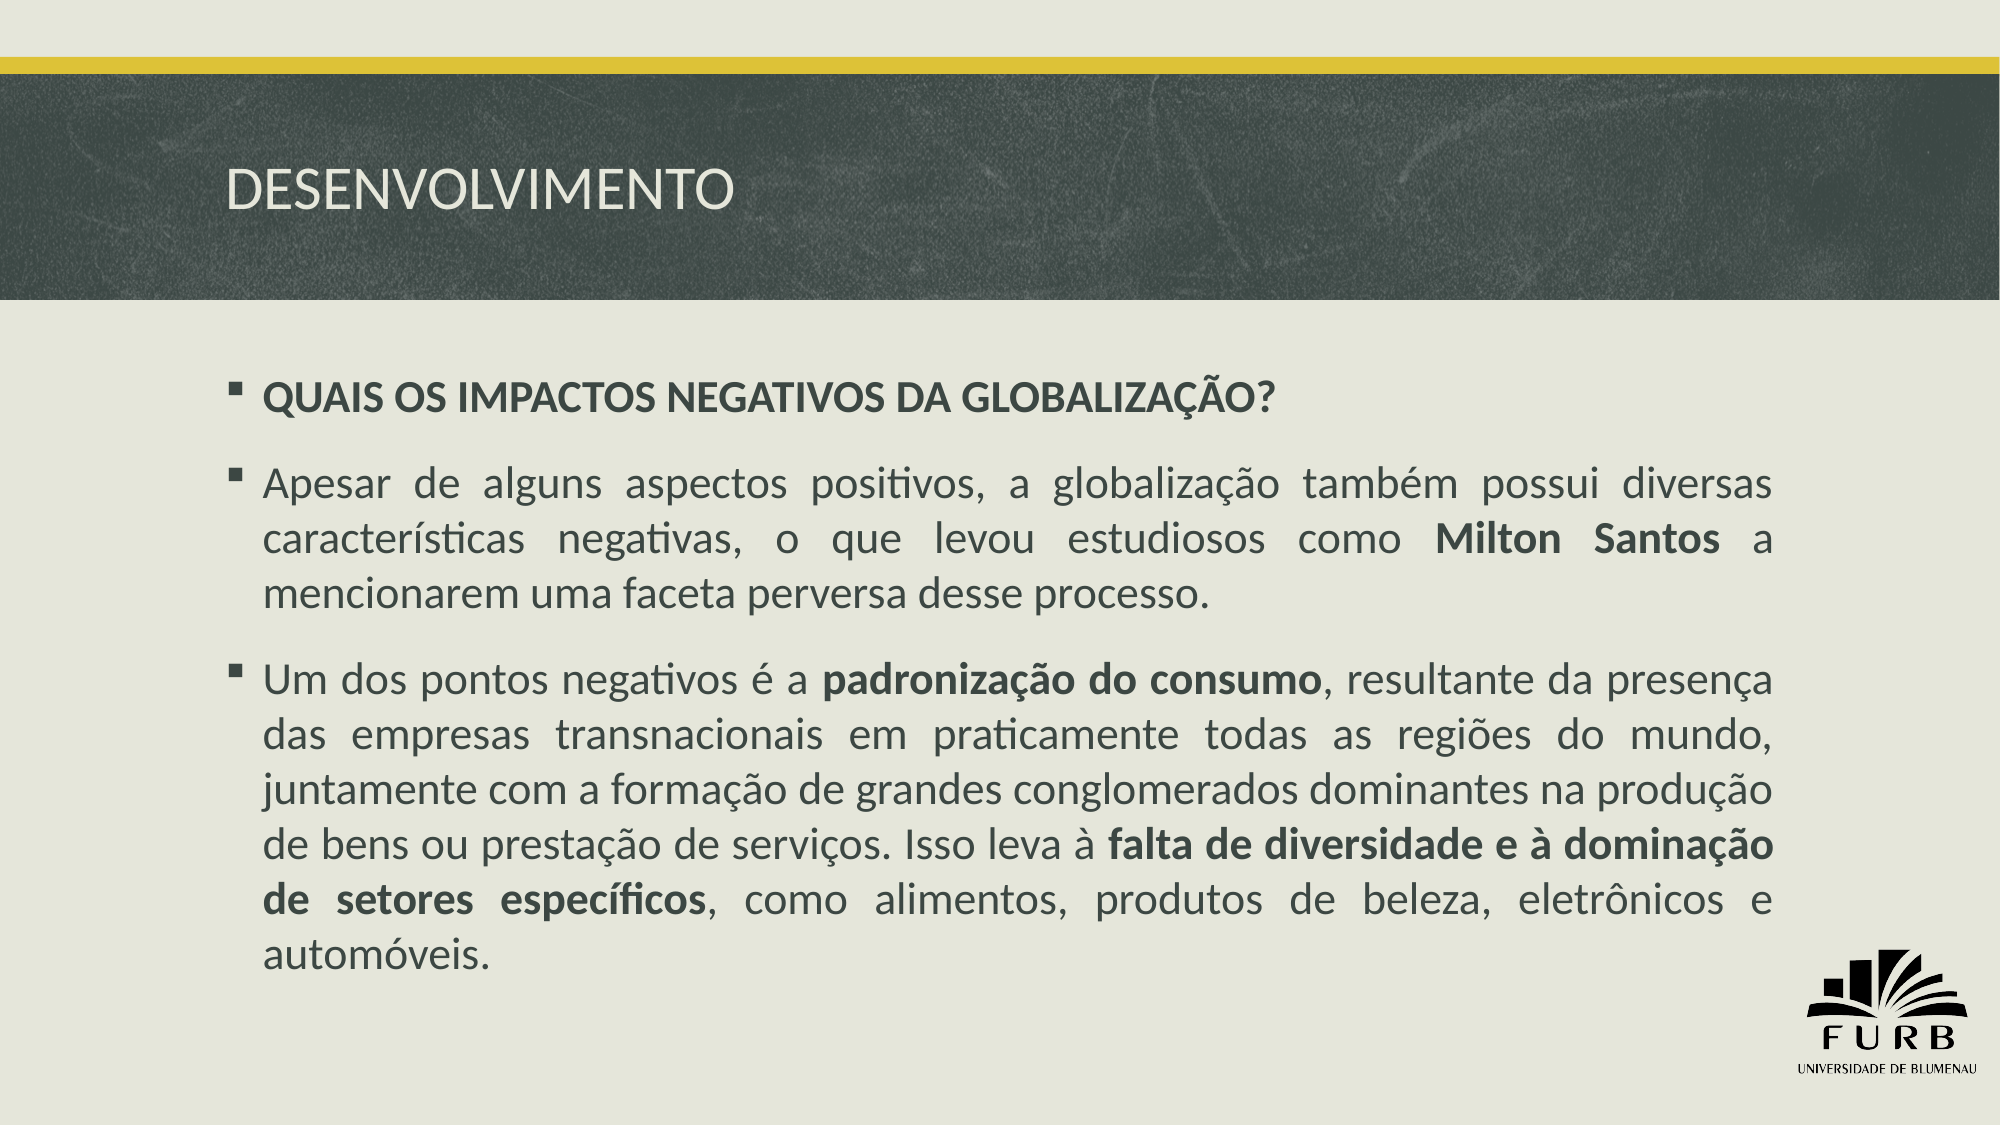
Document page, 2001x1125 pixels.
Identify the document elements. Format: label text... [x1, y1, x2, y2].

title DESENVOLVIMENTO [210, 76, 1790, 300]
list QUAIS OS IMPACTOS NEGATIVOS DA GLOBALIZAÇÃO? Apesar de alguns aspectos positivos, a globalização também possui diversas características negativas, o que levou estudiosos como Milton Santos a mencionarem uma faceta perversa desse processo. Um dos pontos negativos é a padronização do consumo, resultante da presença das empresas transnacionais em praticamente todas as regiões do mundo, juntamente com a formação de grandes conglomerados dominantes na produção de bens ou prestação de serviços. Isso leva à falta de diversidade e à dominação de setores específicos, como alimentos, produtos de beleza, eletrônicos e automóveis. [210, 359, 1790, 1014]
picture [1773, 898, 2000, 1125]
picture [0, 74, 2000, 300]
